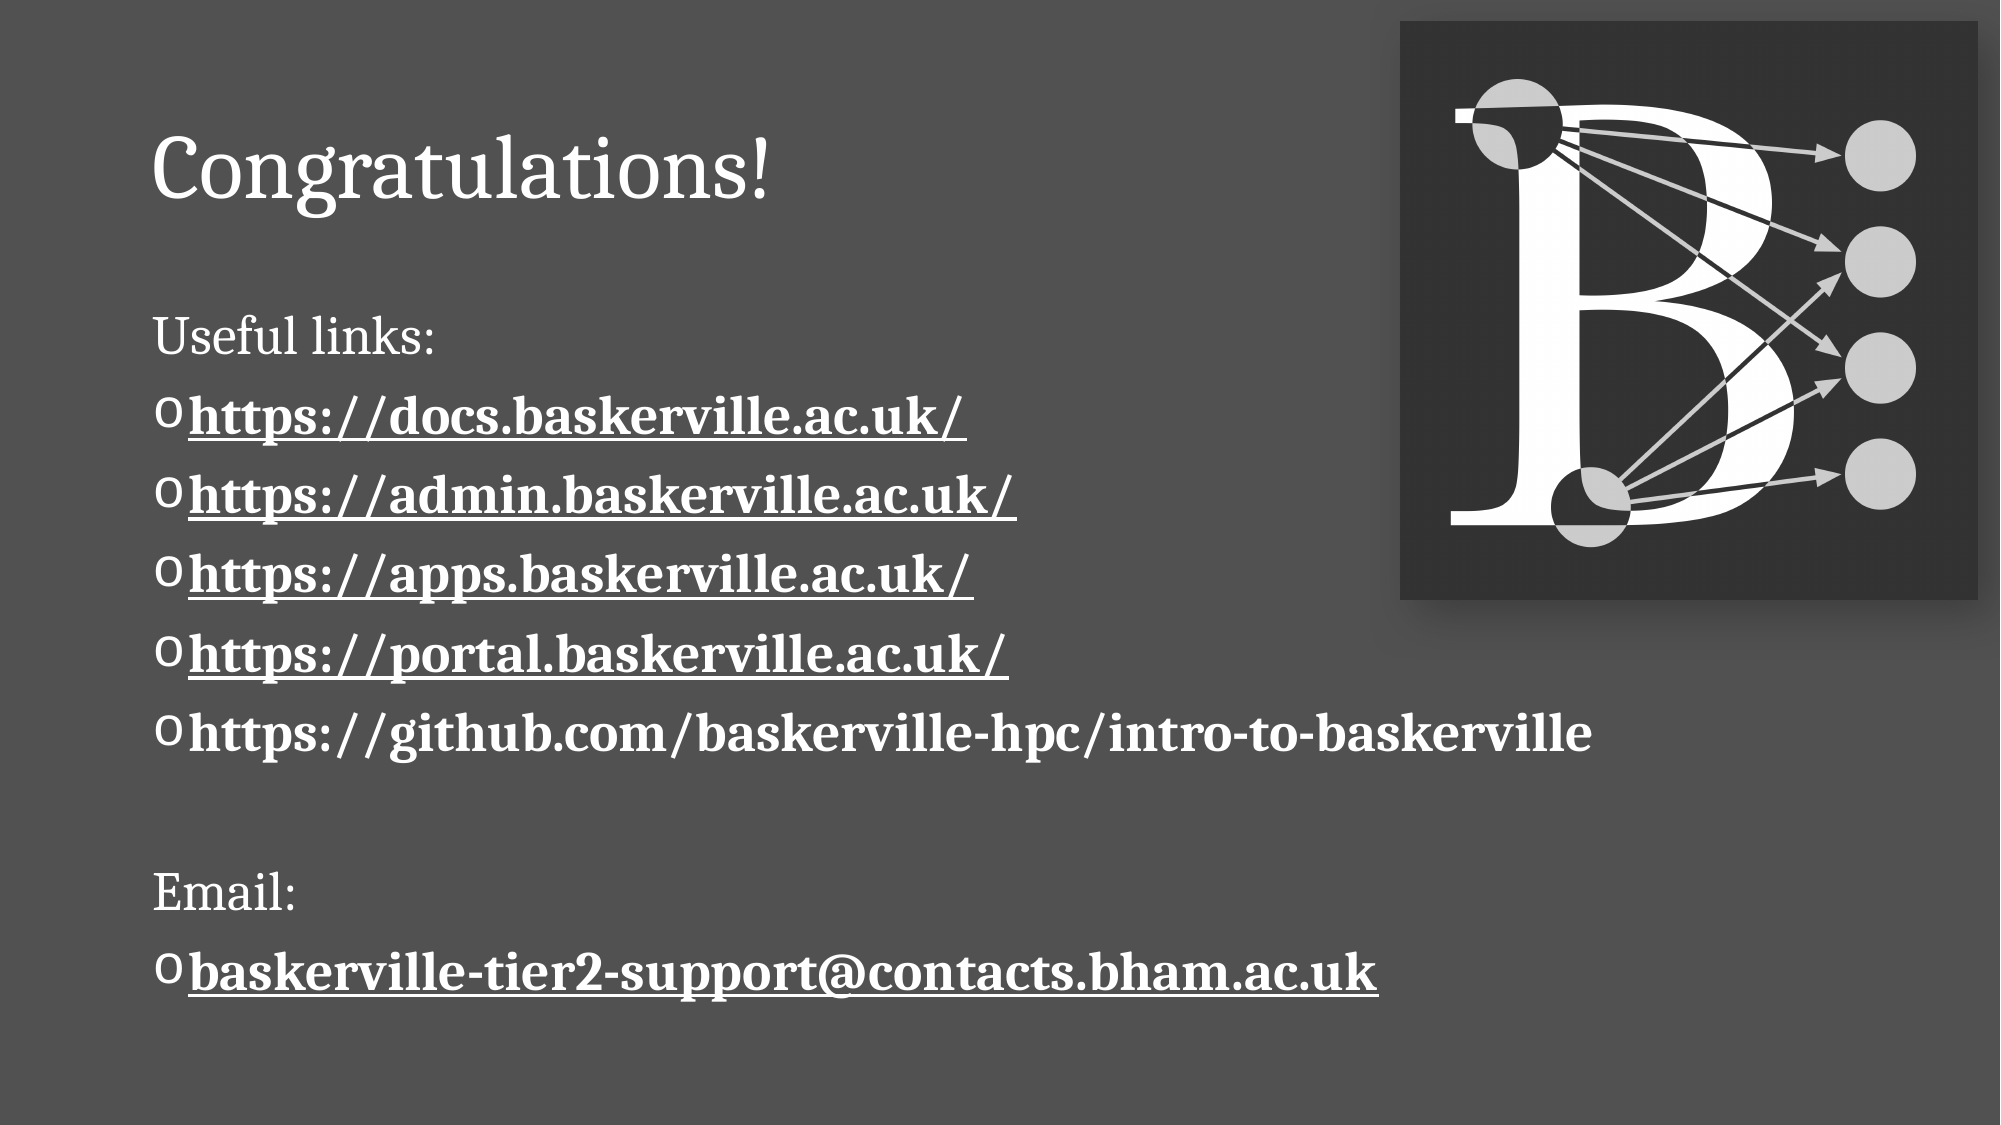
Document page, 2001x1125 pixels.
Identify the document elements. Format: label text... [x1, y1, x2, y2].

picture [1400, 21, 1978, 600]
list Useful links: https://docs.baskerville.ac.uk/ https://admin.baskerville.ac.uk/ https://apps.baskerville.ac.uk/ https://portal.baskerville.ac.uk/ https://github.com/baskerville-hpc/intro-to-baskerville Email: baskerville-tier2-support@contacts.bham.ac.uk [137, 299, 1863, 1014]
title Congratulations! [137, 59, 1383, 278]
